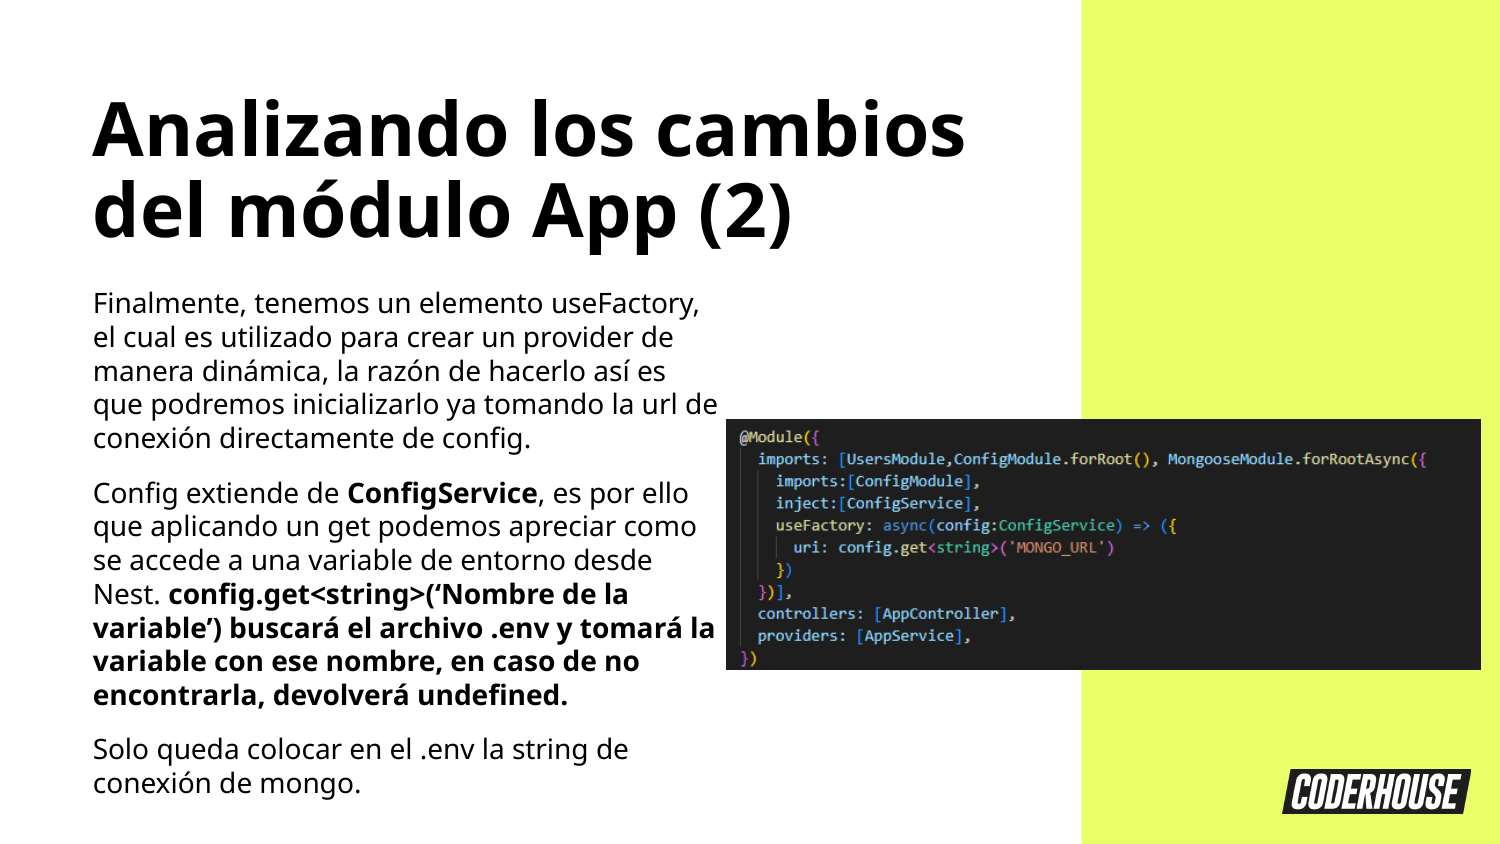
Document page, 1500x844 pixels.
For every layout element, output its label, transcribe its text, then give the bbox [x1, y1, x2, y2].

text_box Finalmente, tenemos un elemento useFactory, el cual es utilizado para crear un provider de manera dinámica, la razón de hacerlo así es que podremos inicializarlo ya tomando la url de conexión directamente de config. Config extiende de ConfigService, es por ello que aplicando un get podemos apreciar como se accede a una variable de entorno desde Nest. config.get<string>(‘Nombre de la variable’) buscará el archivo .env y tomará la variable con ese nombre, en caso de no encontrarla, devolverá undefined. Solo queda colocar en el .env la string de conexión de mongo. [78, 270, 735, 815]
text_box Analizando los cambios del módulo App (2) [77, 76, 1164, 269]
picture [1281, 769, 1471, 814]
picture [0, 0, 1481, 844]
